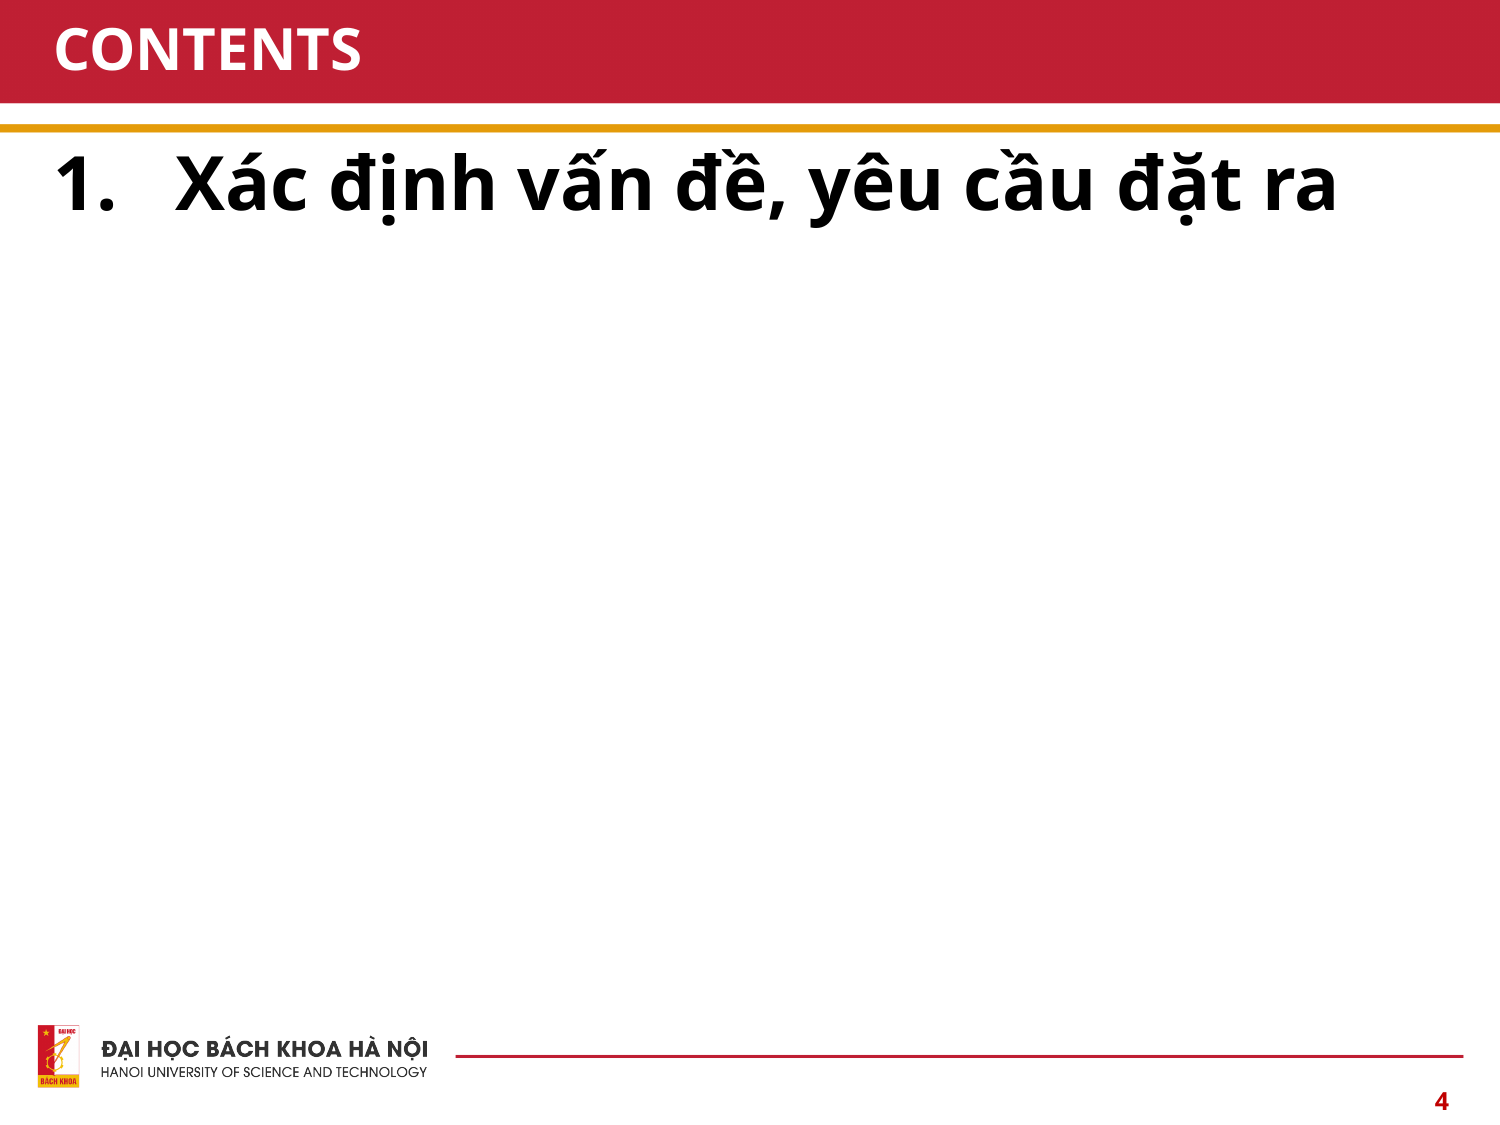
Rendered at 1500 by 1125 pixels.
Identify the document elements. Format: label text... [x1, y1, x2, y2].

list Xác định vấn đề, yêu cầu đặt ra [38, 138, 1462, 1008]
slide_number 4 [1126, 1078, 1464, 1125]
title CONTENTS [38, 12, 1462, 87]
picture [0, 0, 1500, 1125]
